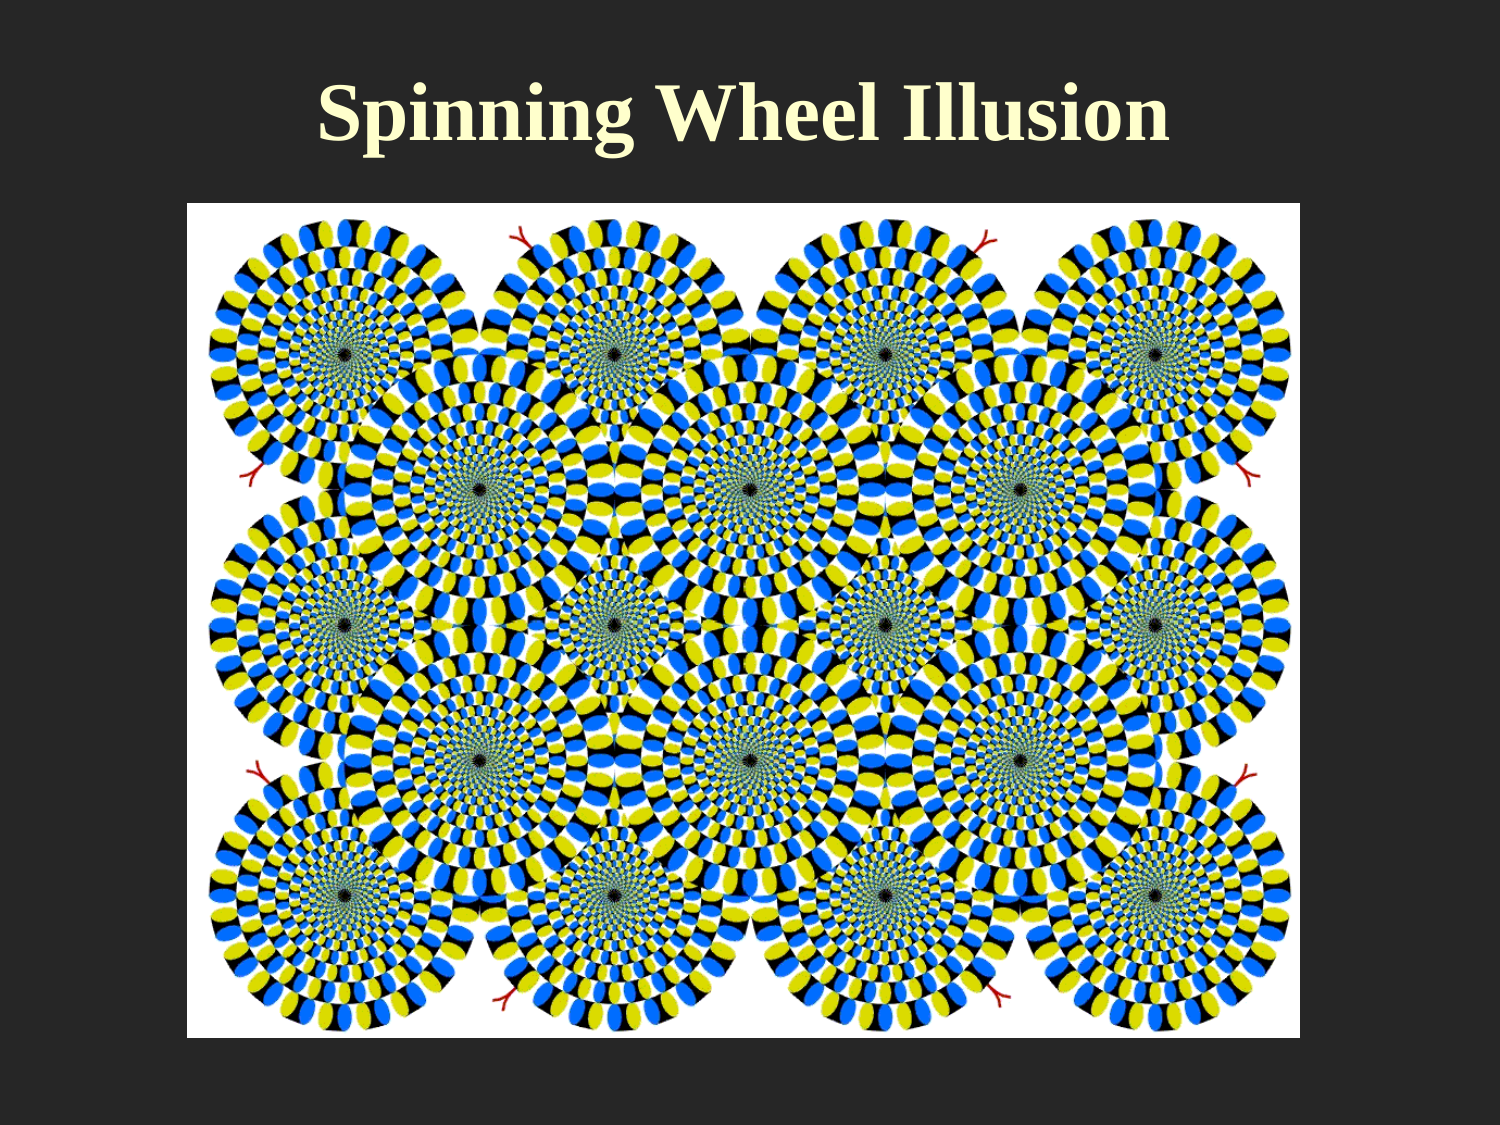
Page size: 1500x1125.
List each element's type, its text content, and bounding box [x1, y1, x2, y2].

picture [187, 202, 1301, 1038]
text_box Spinning Wheel Illusion [74, 50, 1413, 165]
